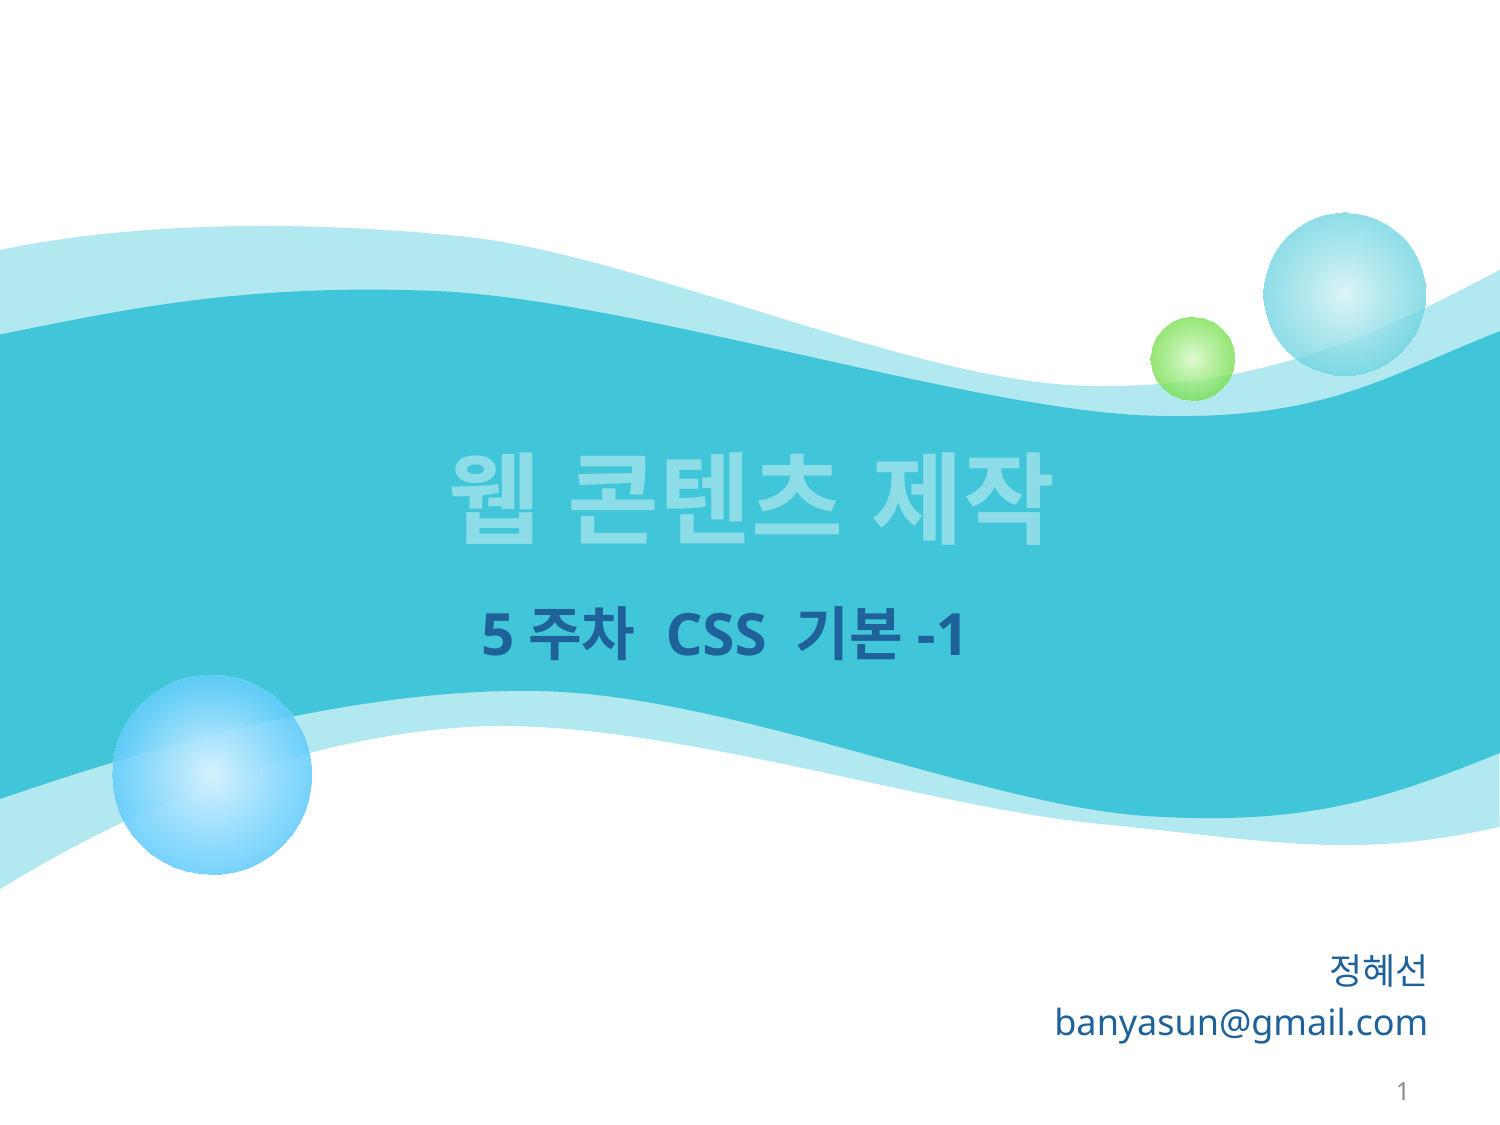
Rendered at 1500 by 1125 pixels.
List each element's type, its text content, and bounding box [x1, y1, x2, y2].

slide_number 1 [1074, 1072, 1425, 1113]
title 웹 콘텐츠 제작 [101, 316, 1403, 678]
subtitle 5주차 CSS 기본-1 [200, 589, 1250, 700]
text_box 정혜선 banyasun@gmail.com [393, 941, 1444, 1051]
